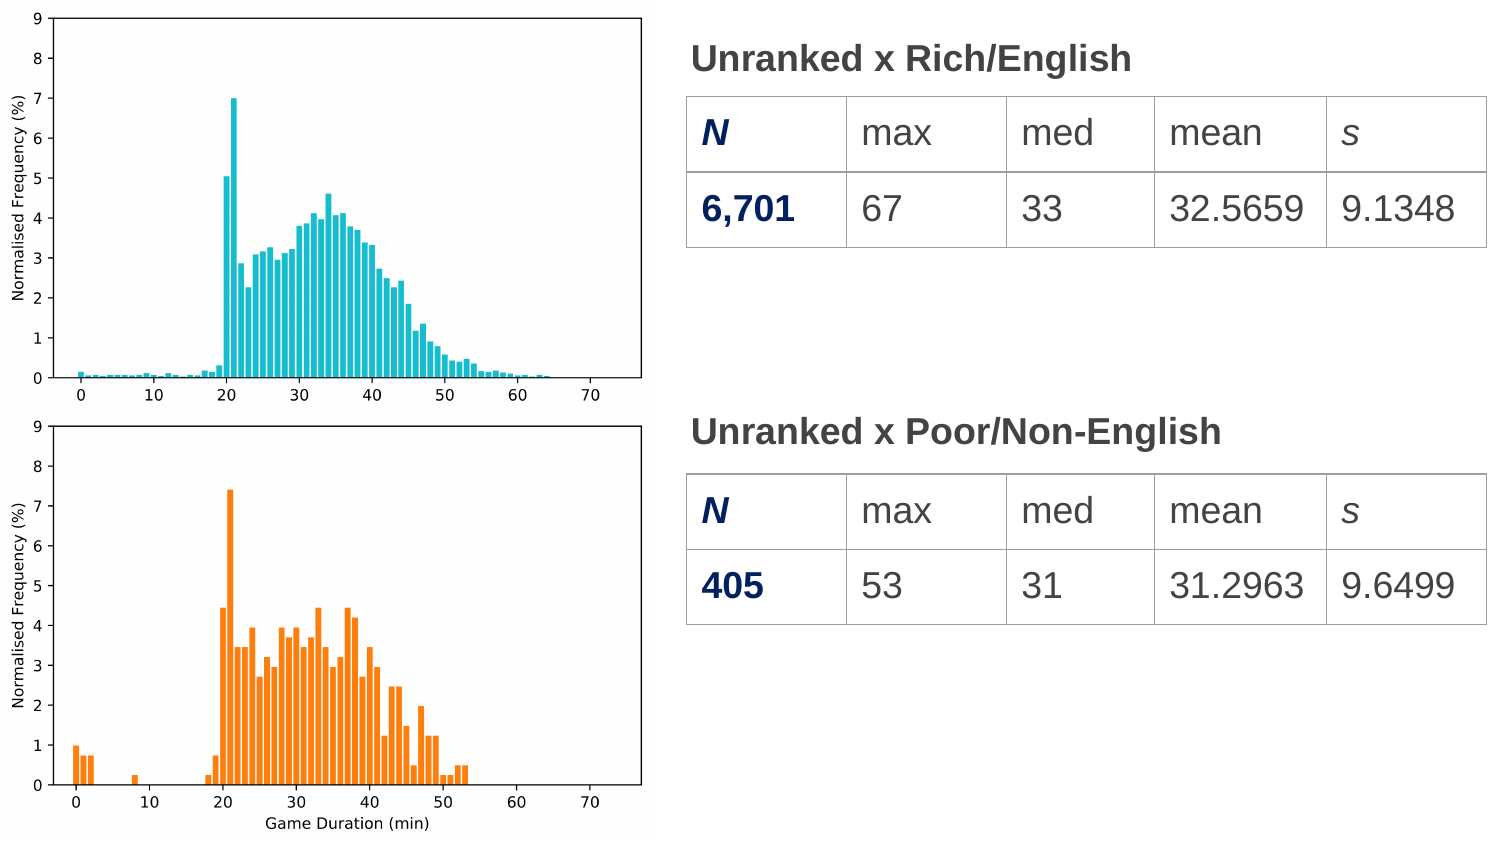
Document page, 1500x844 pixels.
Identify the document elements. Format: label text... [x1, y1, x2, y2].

table_header s [1327, 475, 1486, 549]
text_box Unranked x Rich/English [675, 12, 1448, 82]
table_cell 6,701 [687, 173, 846, 247]
table_header max [847, 97, 1006, 171]
table_cell 33 [1007, 173, 1154, 247]
table_cell 9.1348 [1327, 173, 1486, 247]
table_cell 67 [847, 173, 1006, 247]
table_header N [687, 97, 846, 171]
table_cell 31.2963 [1155, 550, 1326, 624]
table_header mean [1155, 97, 1326, 171]
table_header N [687, 475, 846, 549]
table_cell 405 [687, 550, 846, 624]
text_box Unranked x Poor/Non-English [675, 385, 1448, 455]
table_header s [1327, 97, 1486, 171]
table_cell 53 [847, 550, 1006, 624]
table_header mean [1155, 475, 1326, 549]
table_cell 9.6499 [1327, 550, 1486, 624]
table_cell 32.5659 [1155, 173, 1326, 247]
picture [0, 1, 659, 844]
table_cell 31 [1007, 550, 1154, 624]
table_header med [1007, 475, 1154, 549]
table_header max [847, 475, 1006, 549]
table_header med [1007, 97, 1154, 171]
